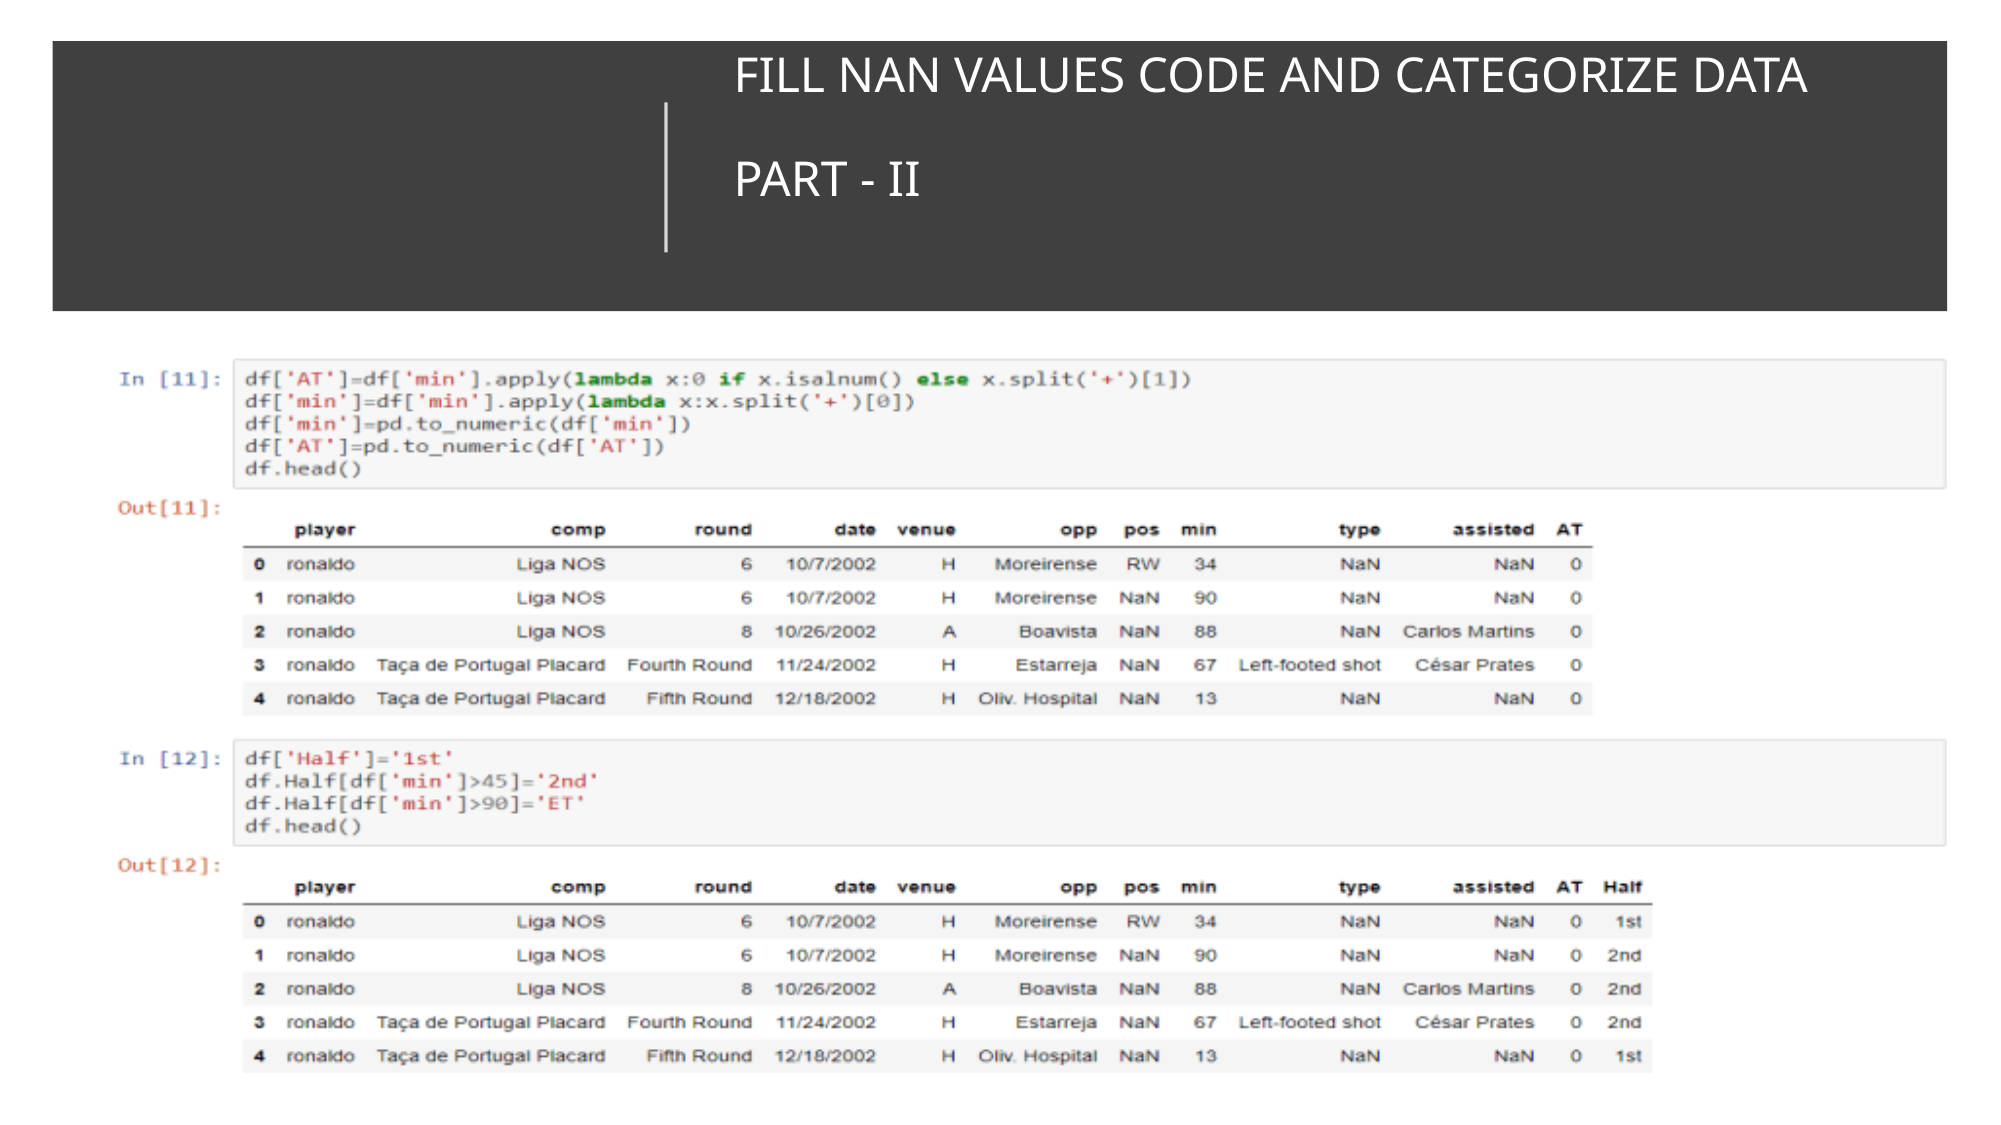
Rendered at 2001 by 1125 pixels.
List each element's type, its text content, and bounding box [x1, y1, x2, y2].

picture [52, 344, 1948, 1084]
text_box [52, 40, 1948, 312]
title FILL NAN VALUES CODE AND CATEGORIZE DATA PART - II [718, 41, 1863, 327]
